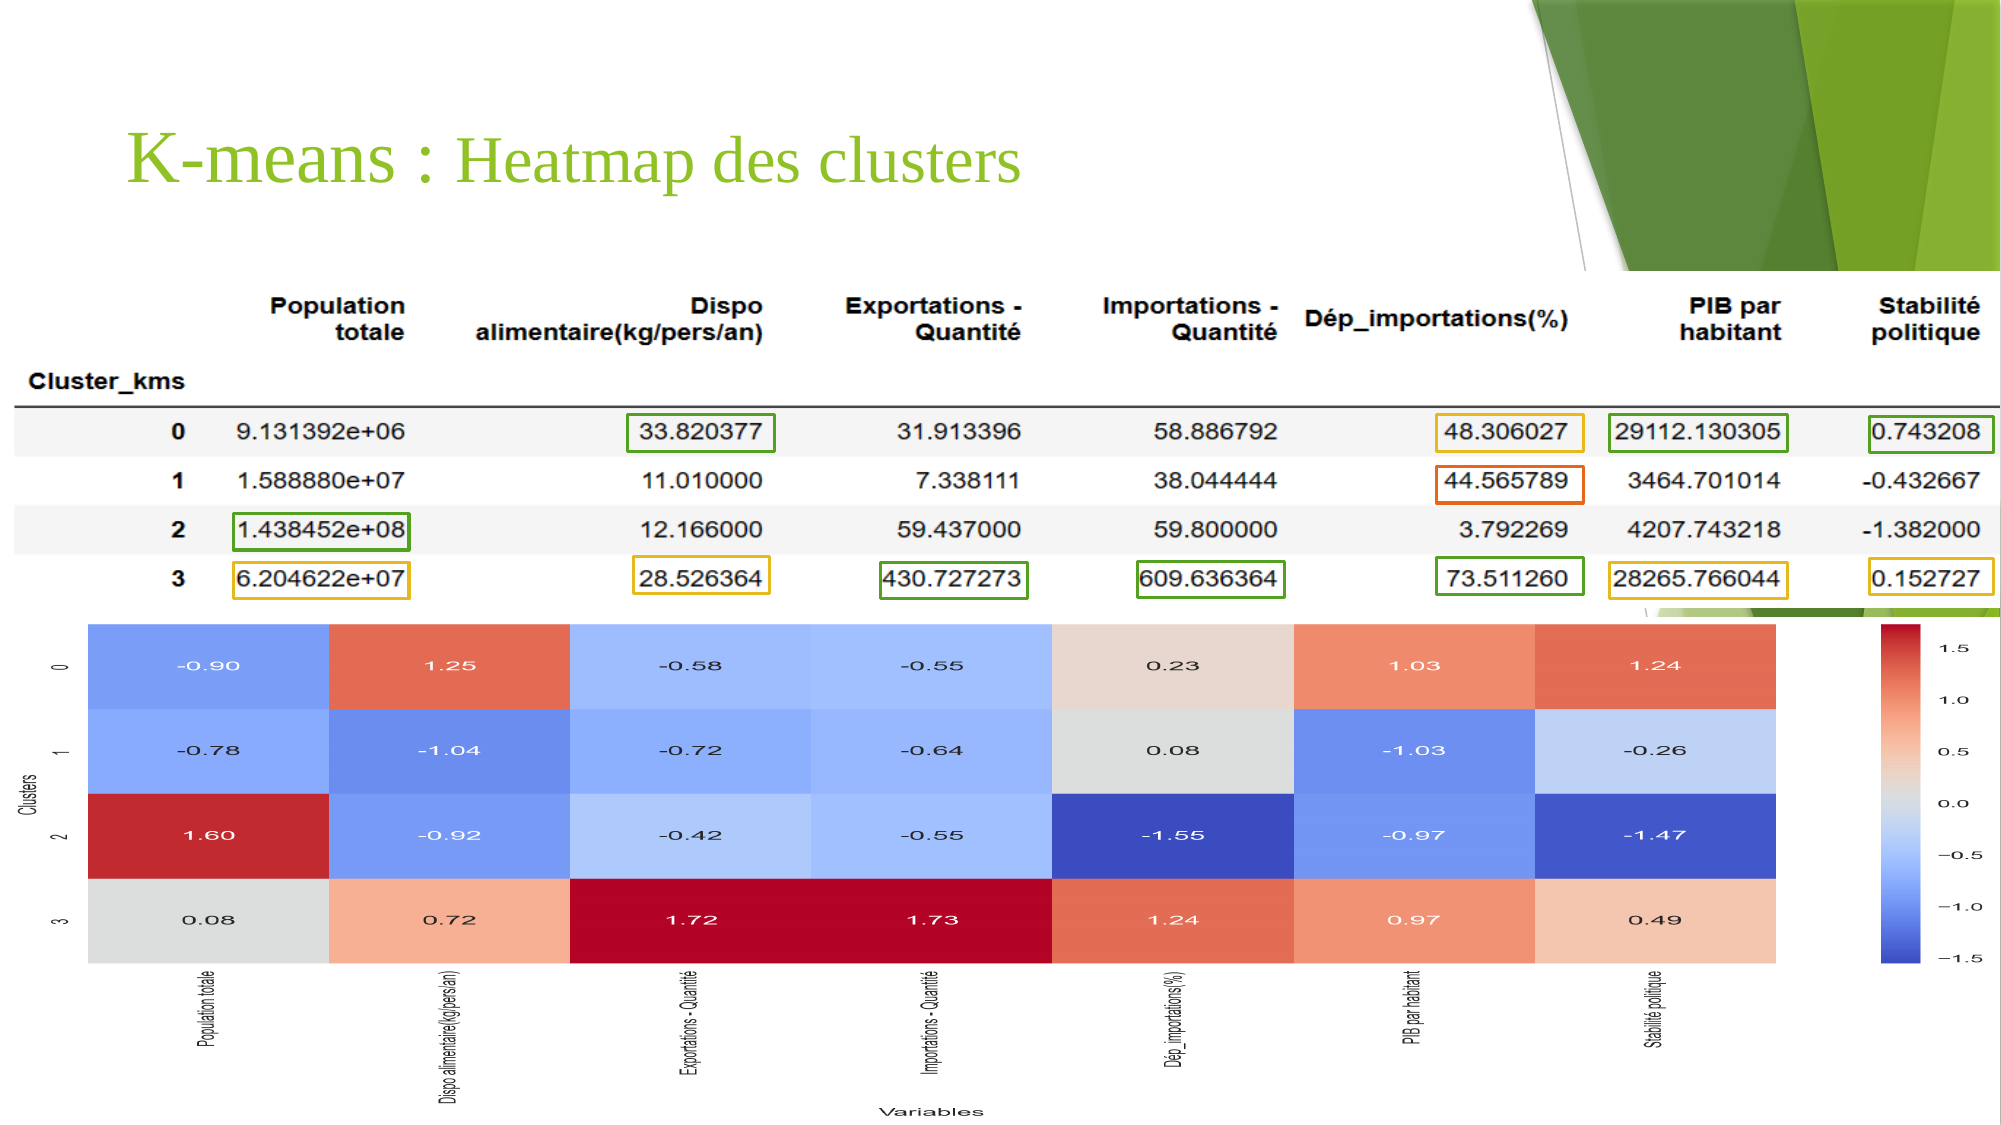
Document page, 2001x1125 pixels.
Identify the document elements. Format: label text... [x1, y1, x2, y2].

picture [0, 617, 2000, 1125]
picture [0, 270, 2000, 608]
title K-means : Heatmap des clusters [111, 99, 1522, 203]
